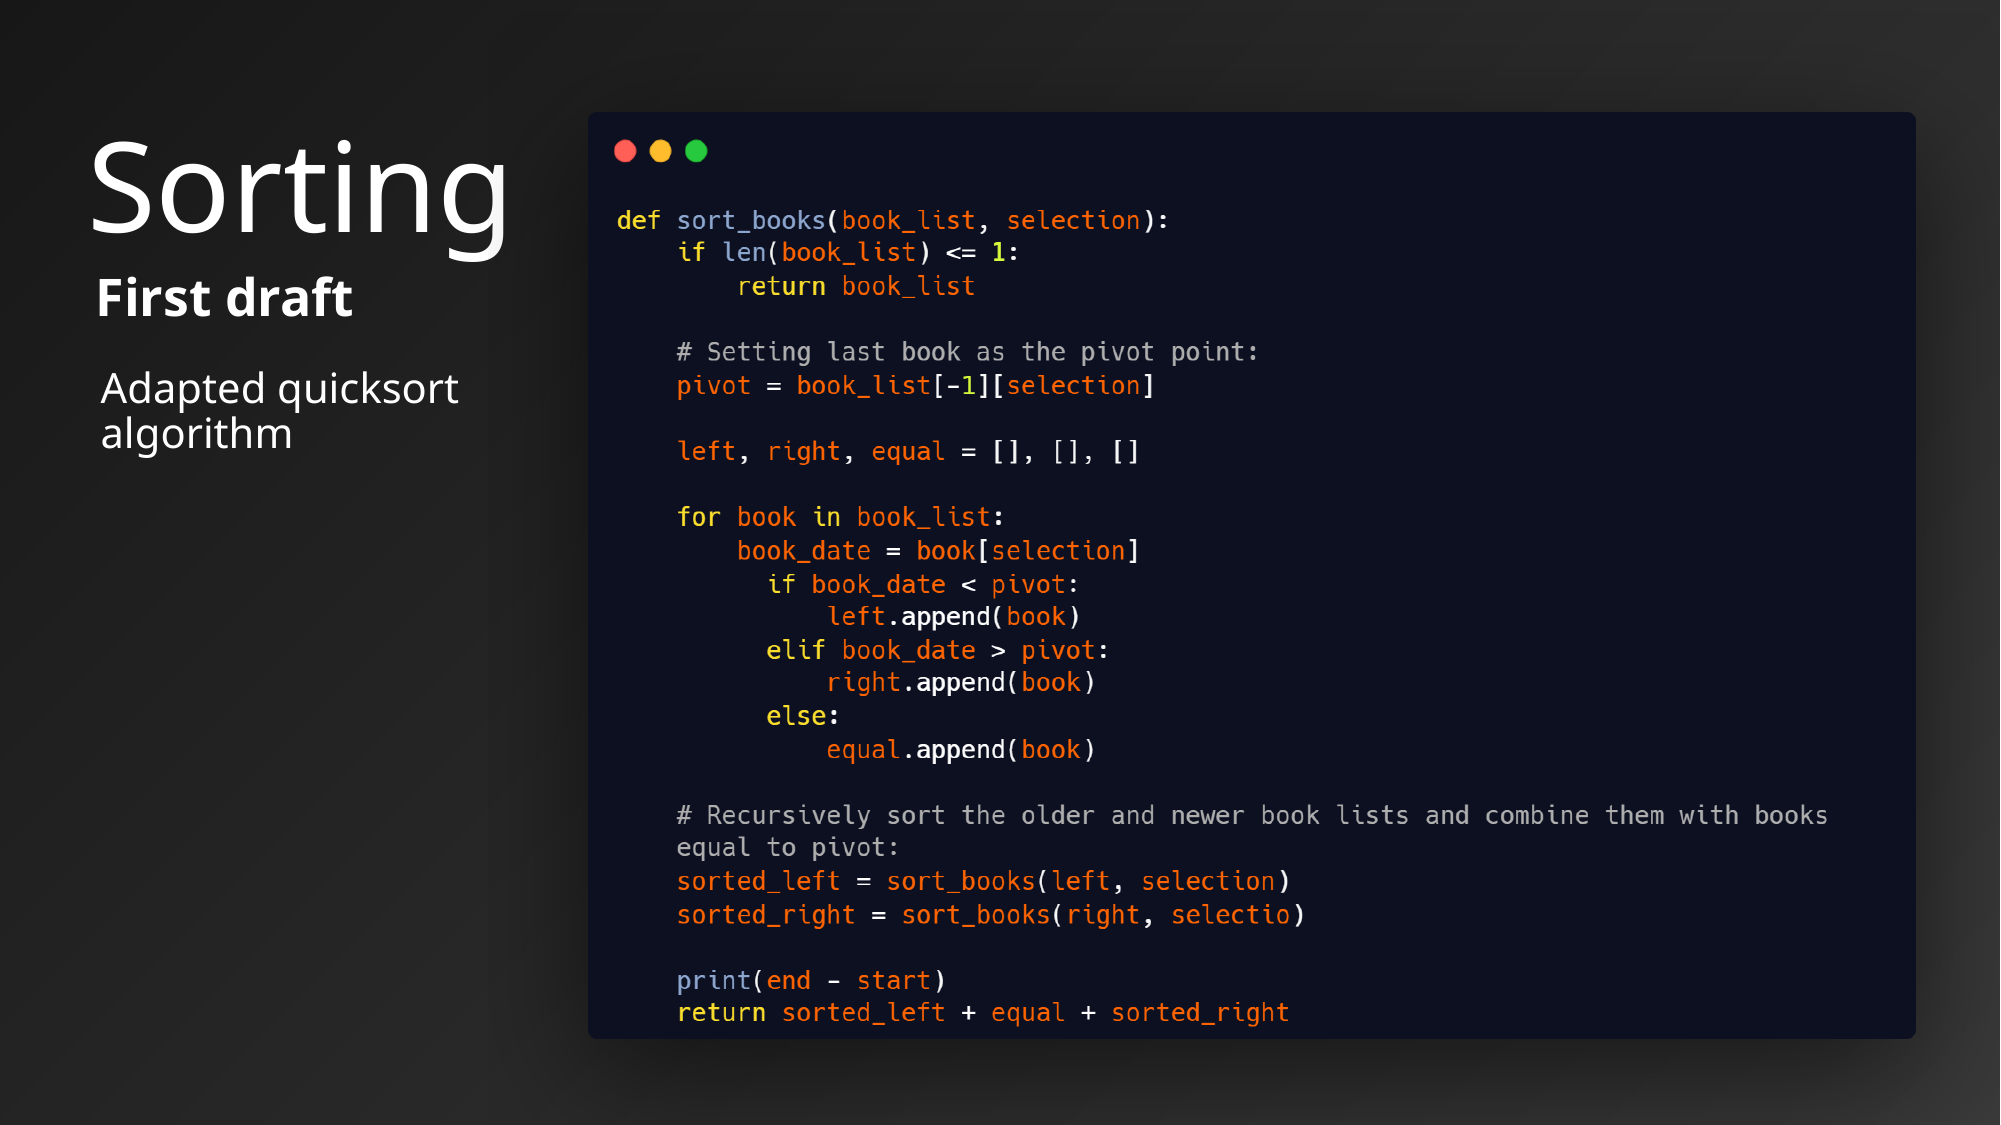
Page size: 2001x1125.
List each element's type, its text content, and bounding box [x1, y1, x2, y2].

text_box Adapted quicksort algorithm [85, 359, 487, 466]
title Sorting [72, 105, 487, 267]
picture [487, 12, 2000, 1125]
text_box First draft [80, 253, 377, 336]
